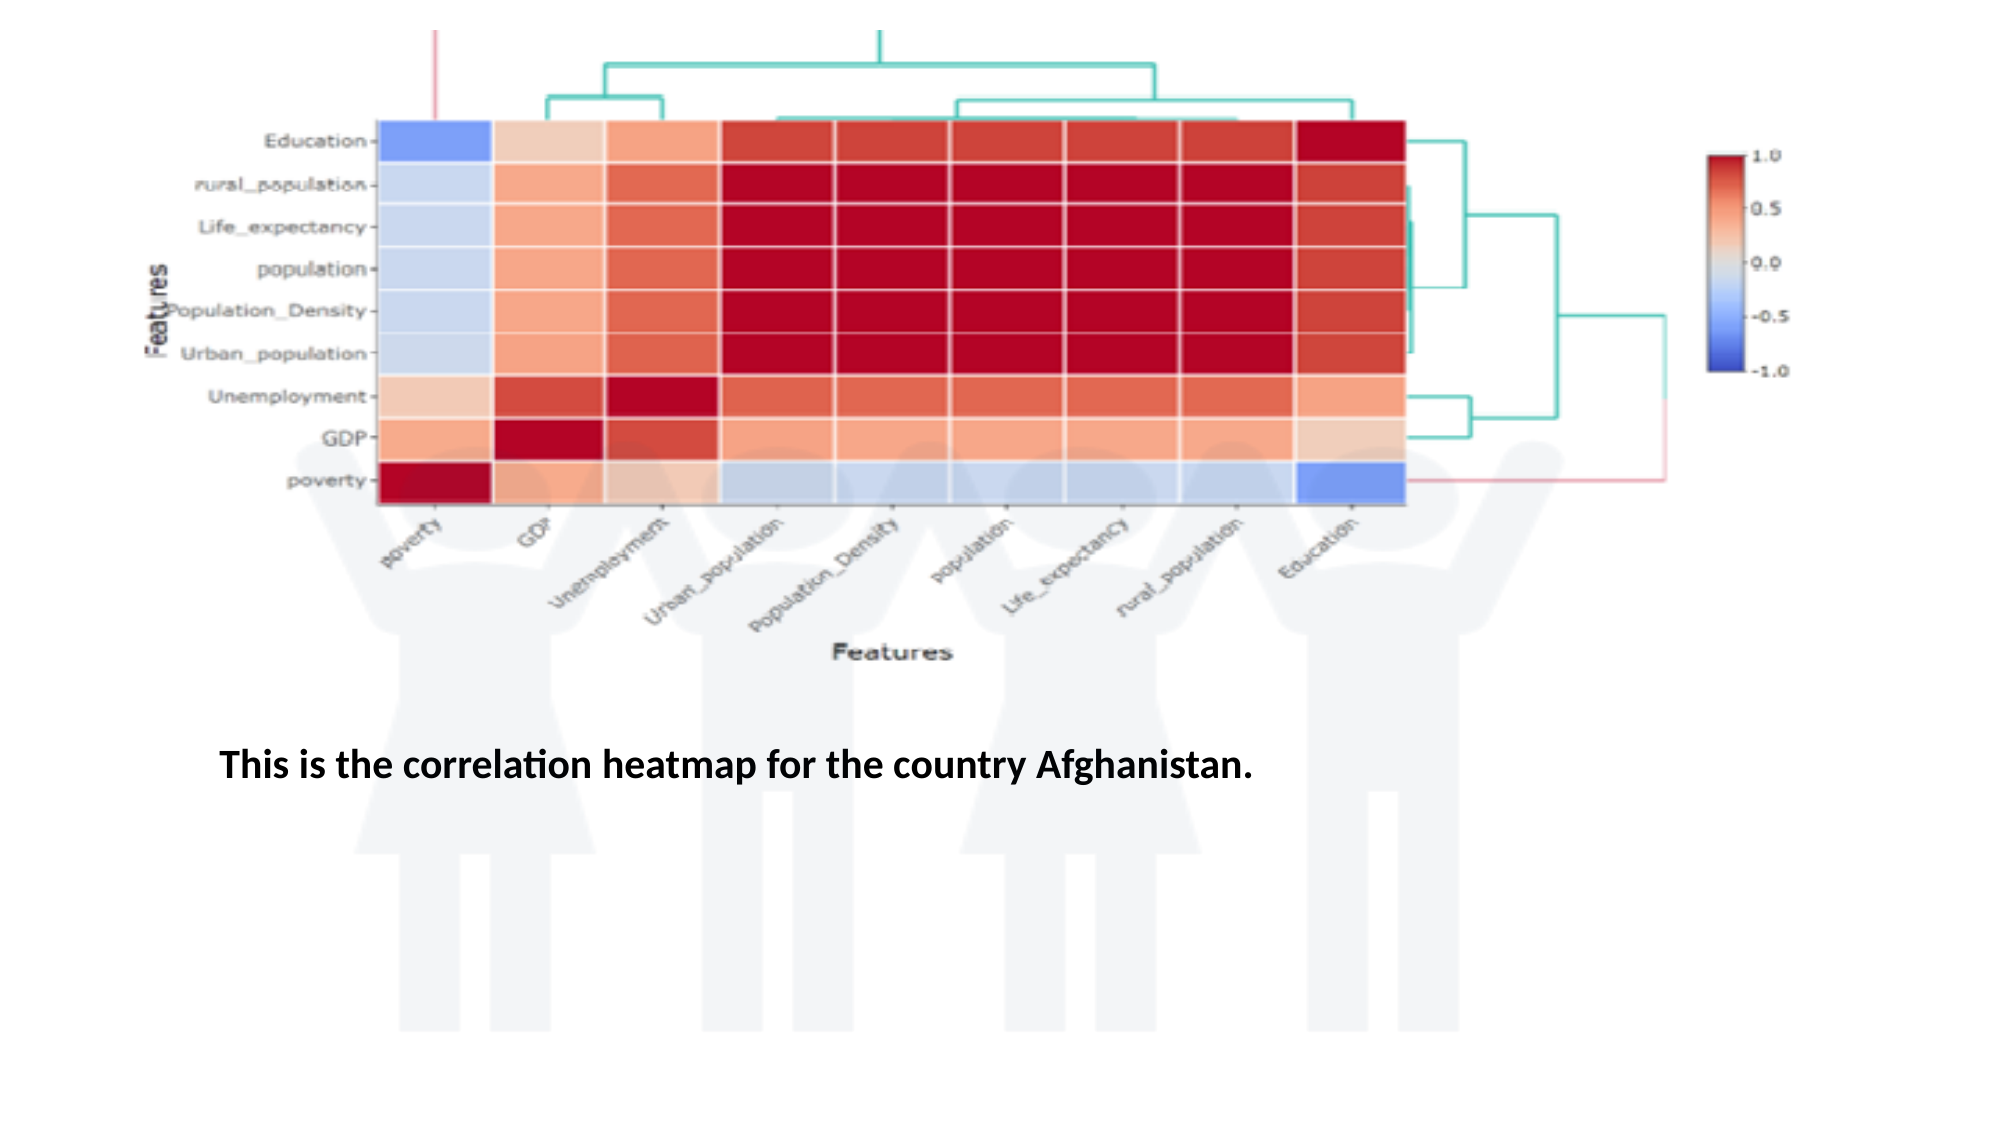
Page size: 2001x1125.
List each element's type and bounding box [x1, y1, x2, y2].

picture [142, 30, 1796, 1125]
